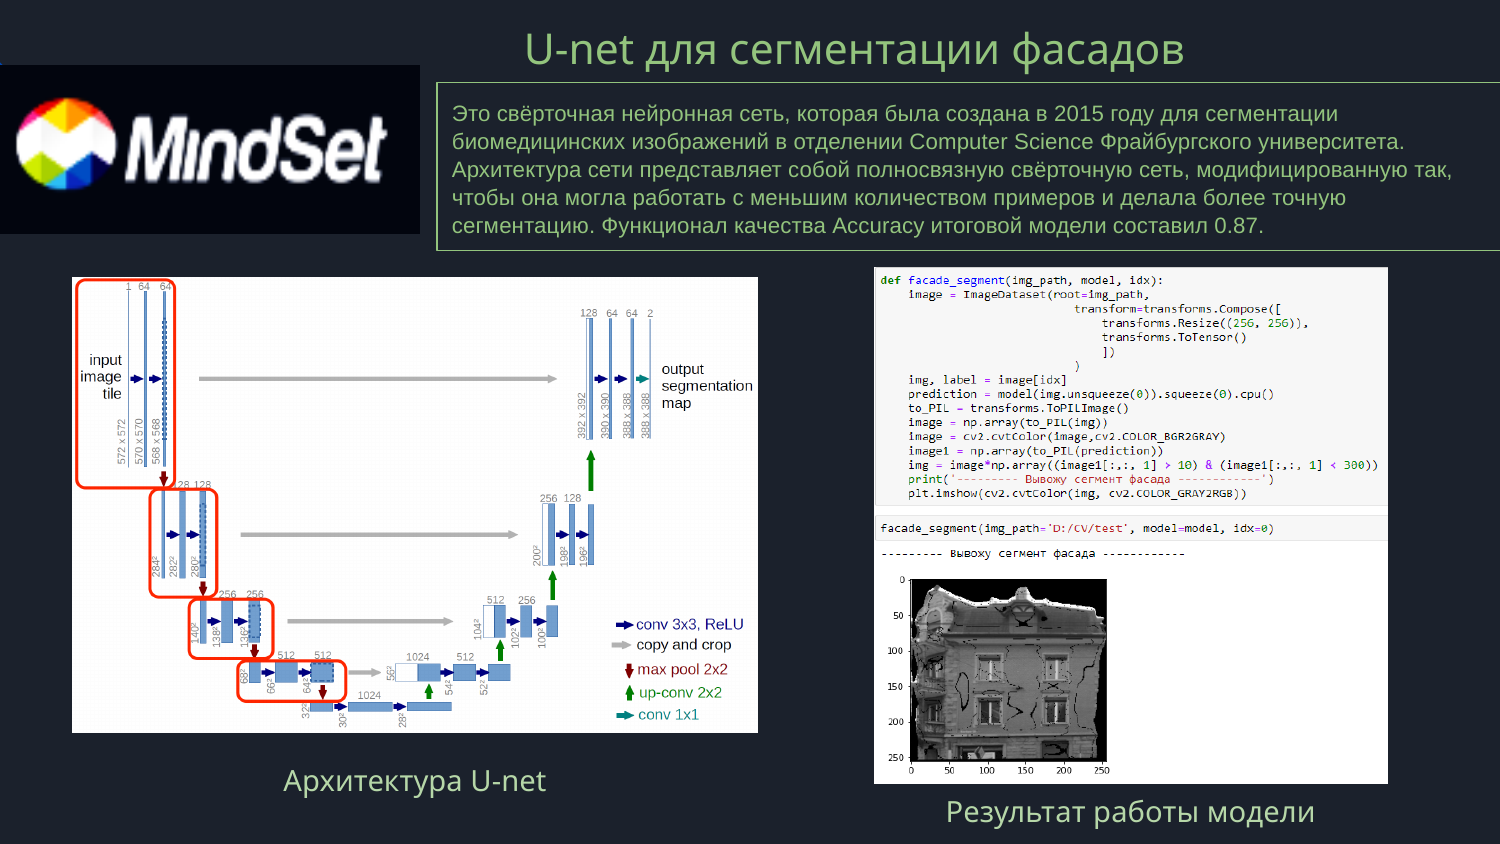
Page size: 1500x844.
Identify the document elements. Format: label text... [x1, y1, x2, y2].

picture [72, 276, 758, 734]
text_box Архитектура U-net [72, 747, 758, 813]
title U-net для сегментации фасадов [508, 7, 1500, 82]
list Это свёрточная нейронная сеть, которая была создана в 2015 году для сегментации биомедицинских изображений в отделении Computer Science Фрайбургского университета. Архитектура сети представляет собой полносвязную свёрточную сеть, модифицированную так, чтобы она могла работать с меньшим количеством примеров и делала более точную сегментацию. Функционал качества Accuracy итоговой модели составил 0.87. [436, 82, 1500, 251]
text_box Результат работы модели [875, 791, 1387, 843]
picture [0, 64, 420, 234]
picture [873, 267, 1388, 785]
